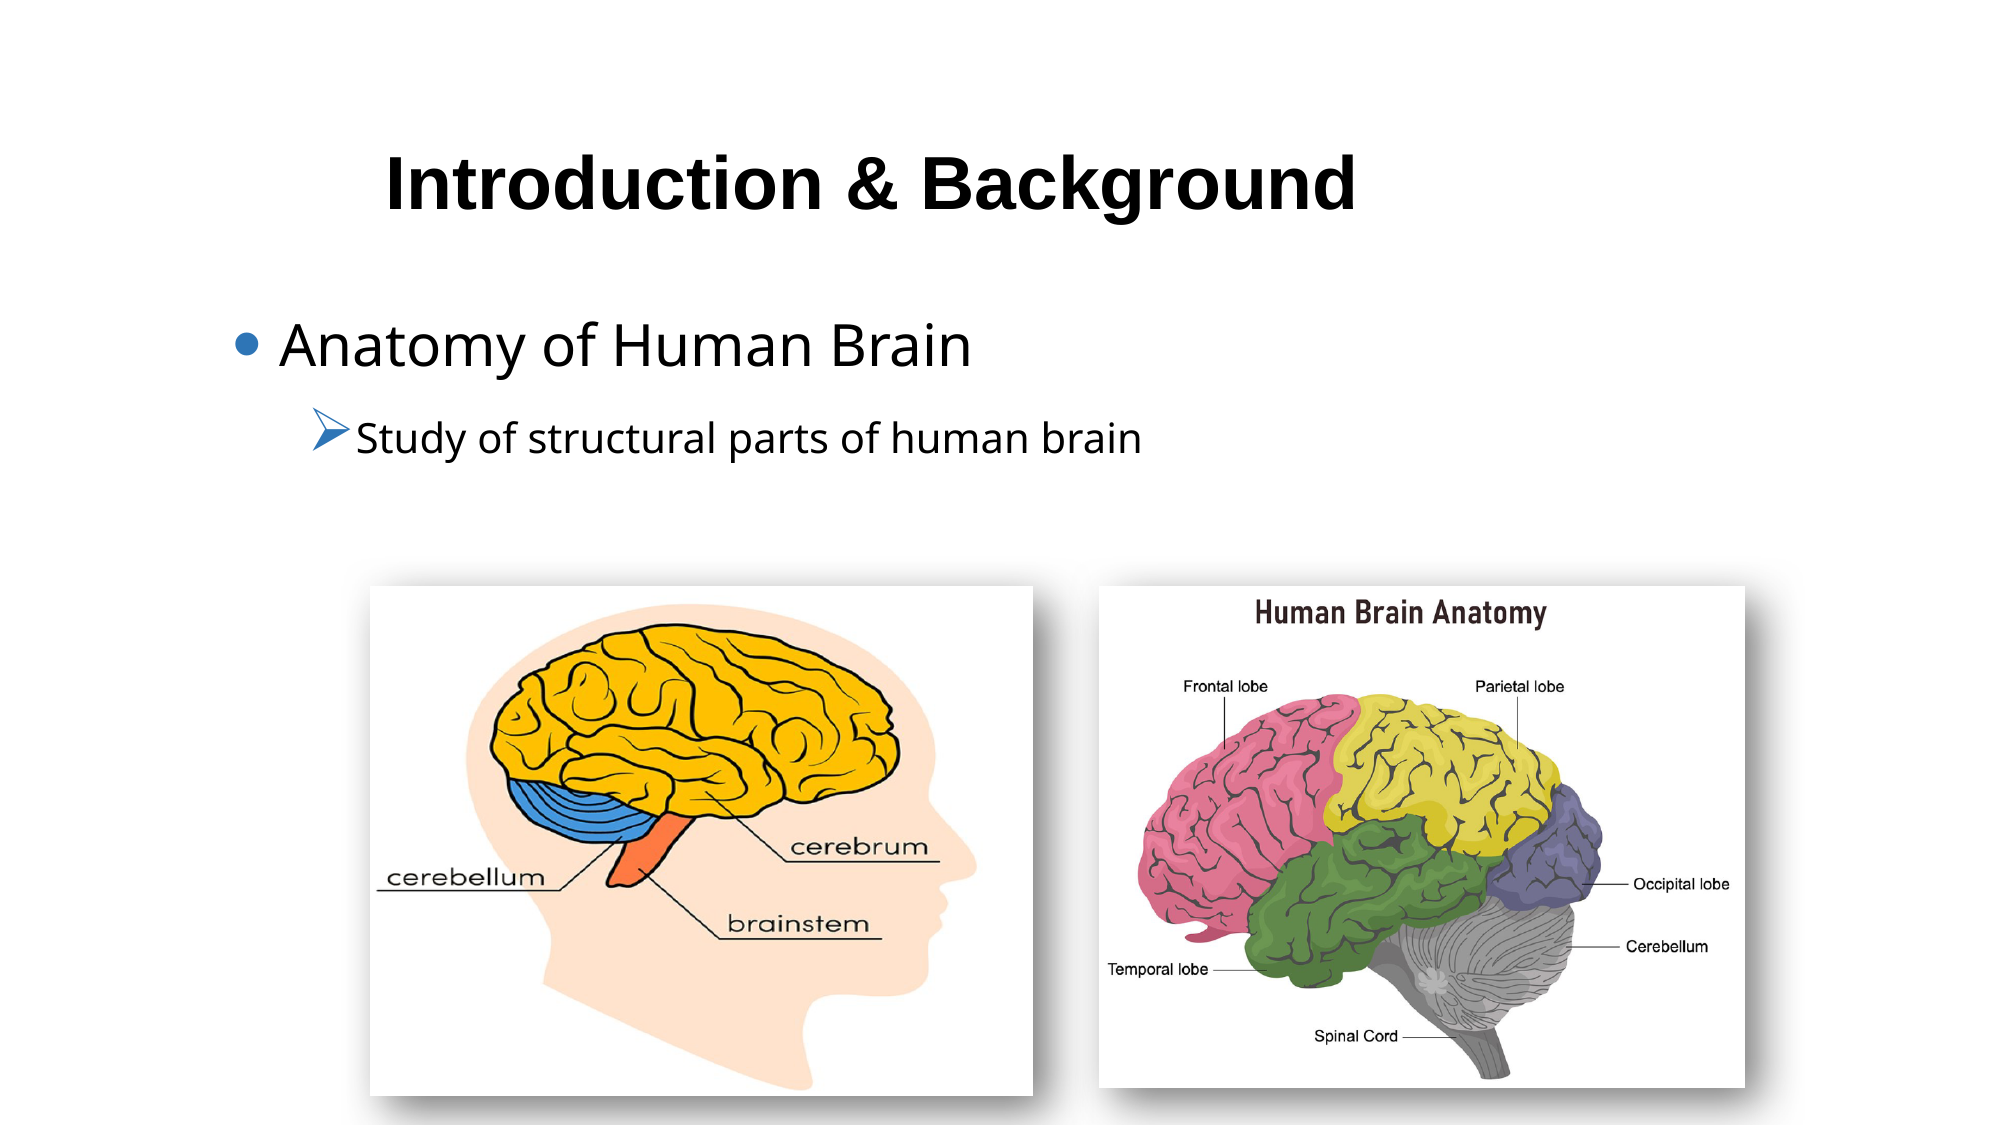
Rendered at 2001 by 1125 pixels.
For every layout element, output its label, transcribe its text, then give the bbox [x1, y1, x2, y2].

title Introduction & Background [370, 129, 1524, 293]
text_box Anatomy of Human Brain Study of structural parts of human brain [217, 293, 1647, 897]
picture [1099, 586, 1745, 1088]
picture [370, 586, 1033, 1096]
